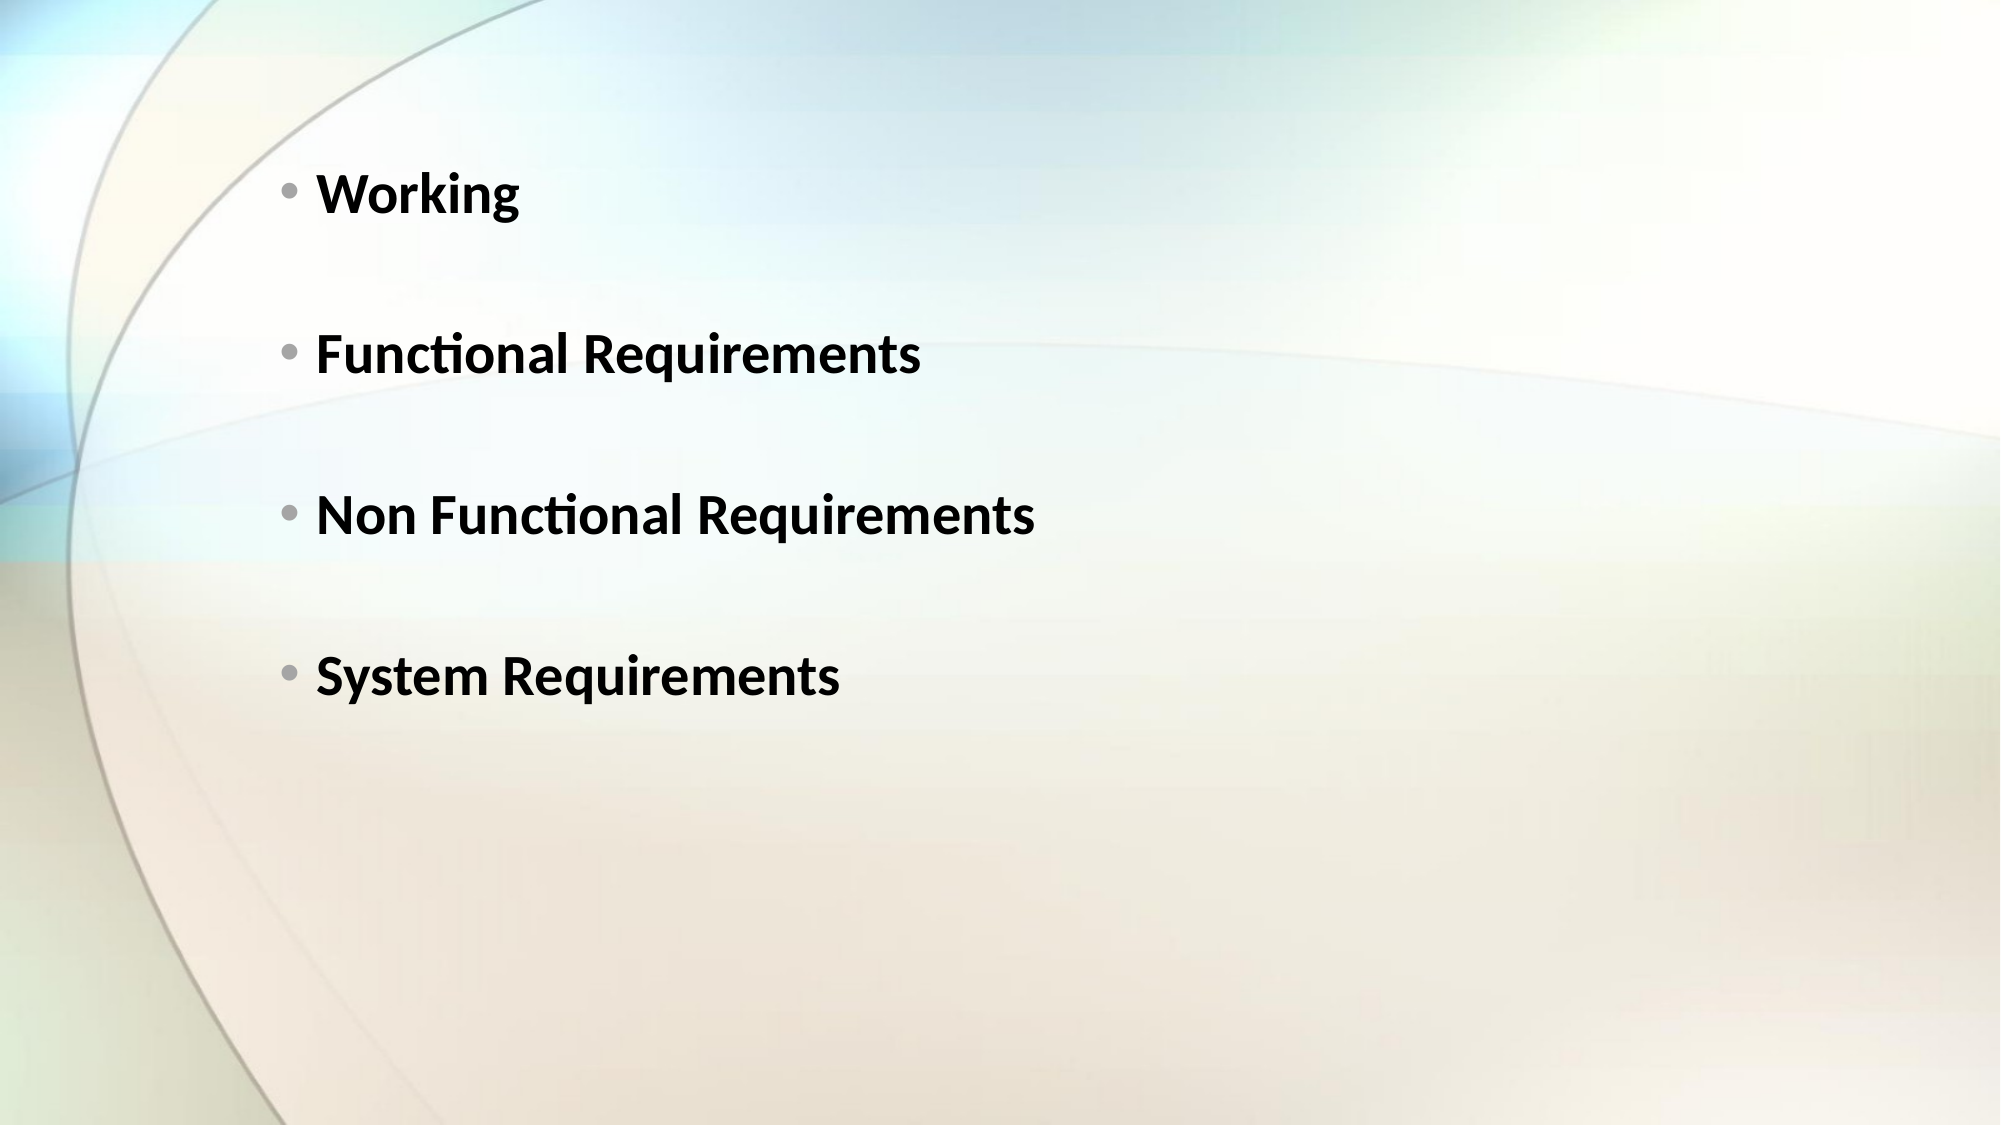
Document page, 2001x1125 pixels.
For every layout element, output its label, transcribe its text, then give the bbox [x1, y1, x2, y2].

list Working Functional Requirements Non Functional Requirements System Requirements [264, 155, 1871, 1086]
picture [0, 0, 2001, 1125]
